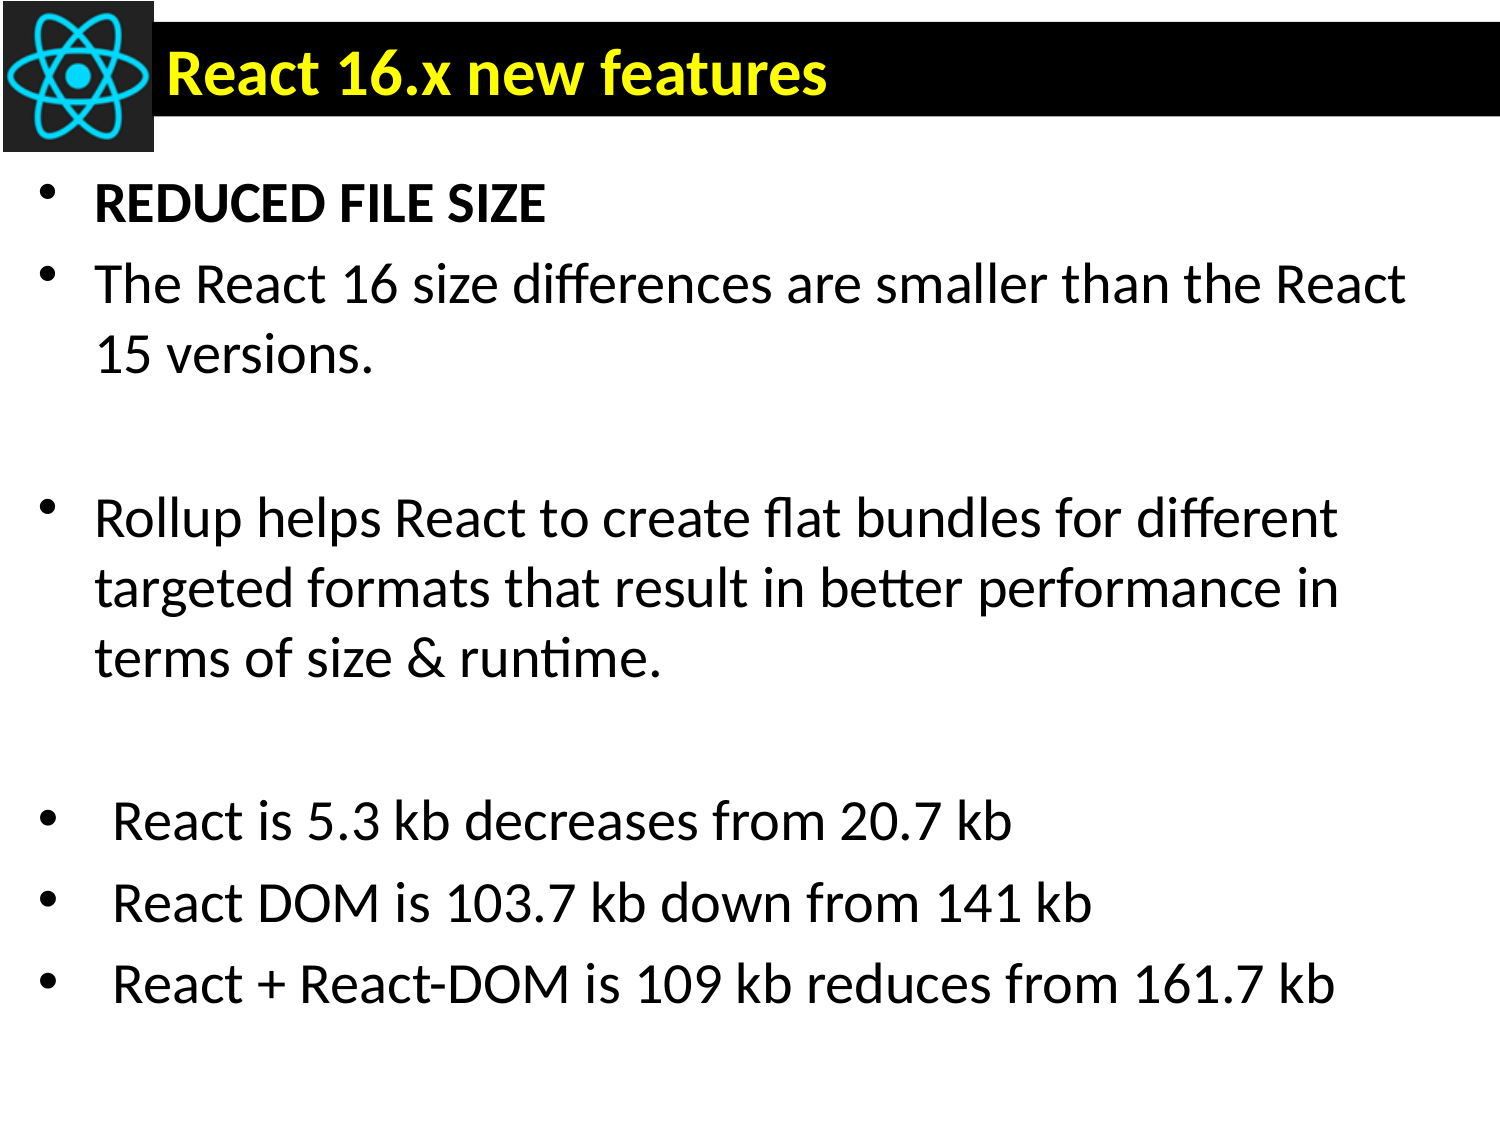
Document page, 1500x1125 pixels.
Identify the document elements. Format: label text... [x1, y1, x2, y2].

text_box React 16.x new features [157, 21, 1500, 117]
picture [3, 1, 154, 152]
text_box REDUCED FILE SIZE The React 16 size differences are smaller than the React 15 versions. Rollup helps React to create flat bundles for different targeted formats that result in better performance in terms of size & runtime. React is 5.3 kb decreases from 20.7 kb React DOM is 103.7 kb down from 141 kb React + React-DOM is 109 kb reduces from 161.7 kb [22, 156, 1473, 1007]
